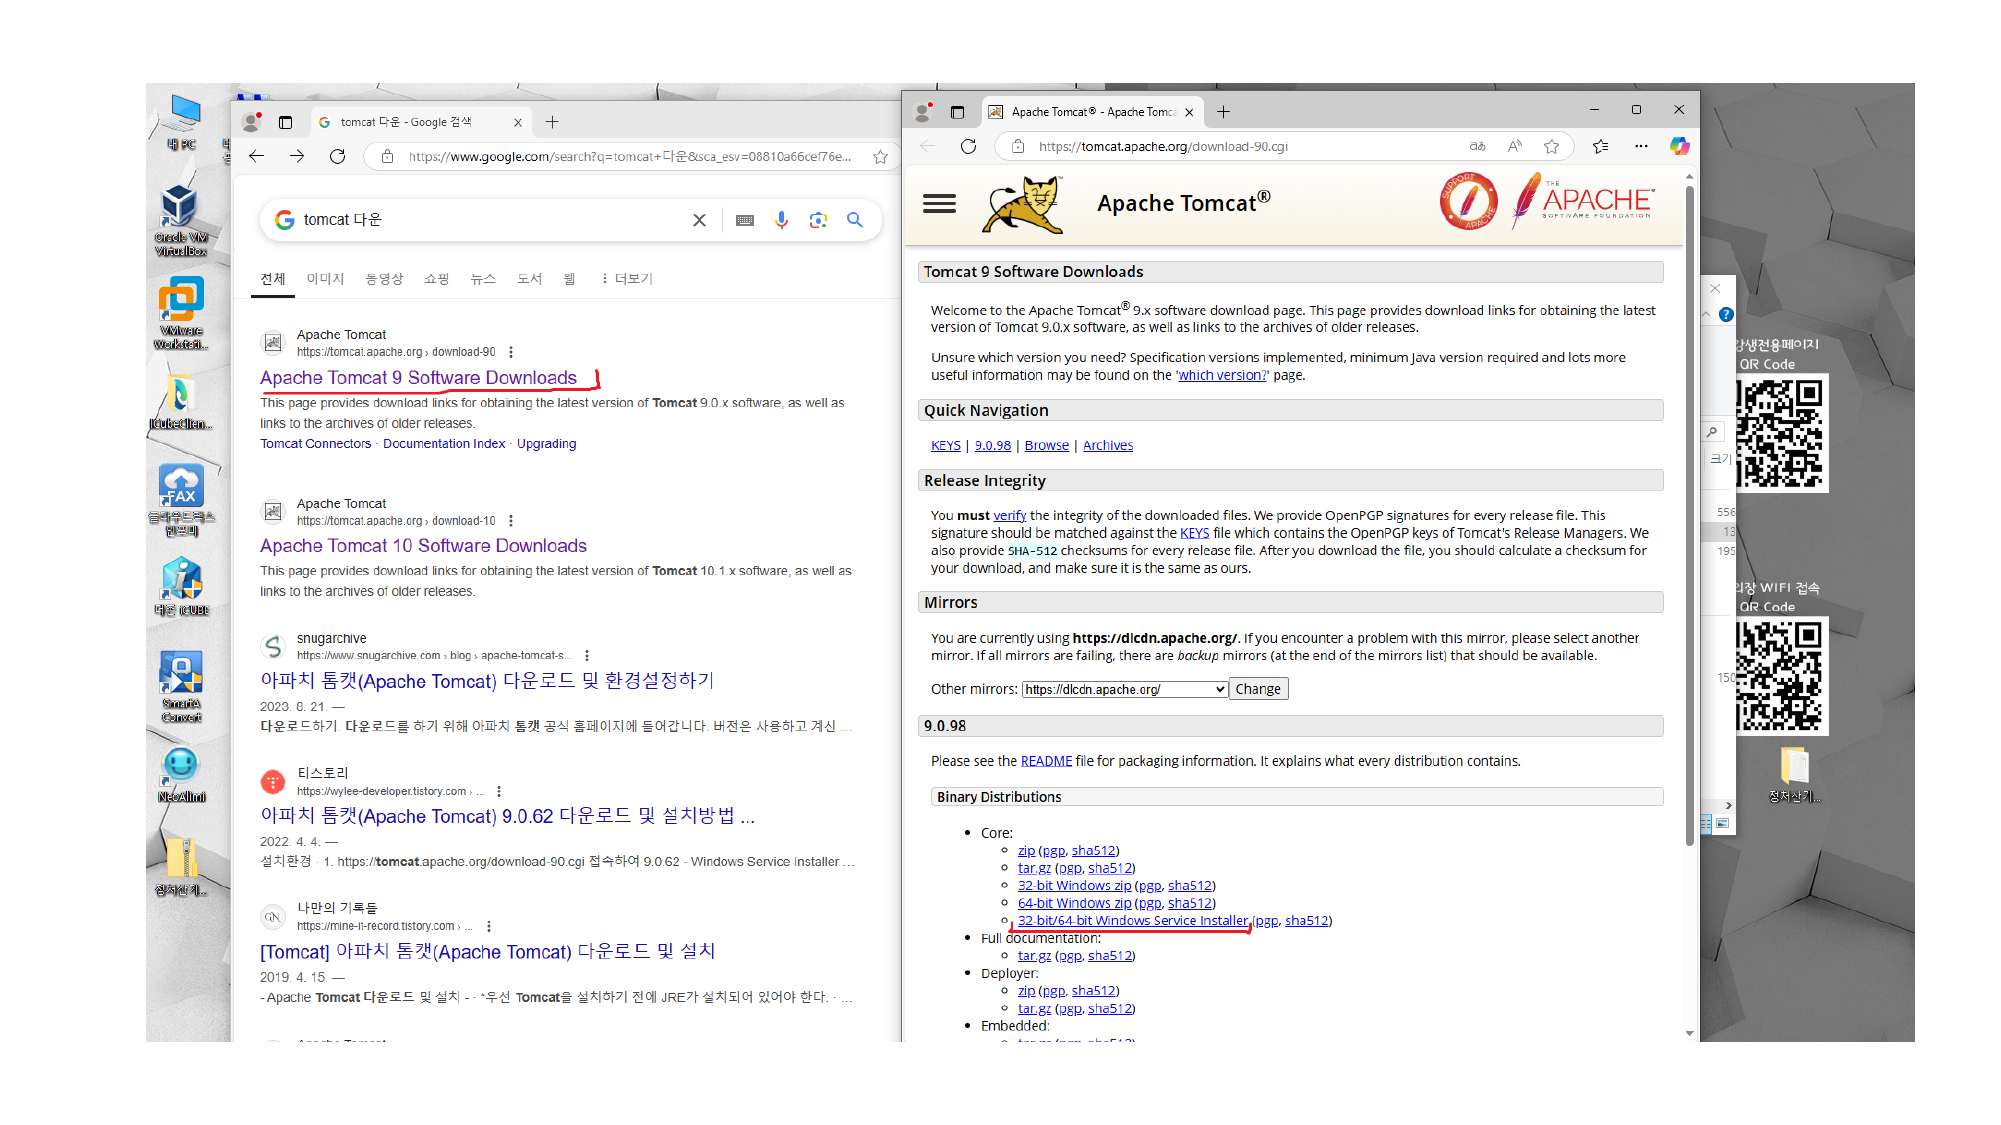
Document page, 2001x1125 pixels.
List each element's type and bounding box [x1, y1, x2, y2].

picture [146, 83, 1915, 1042]
